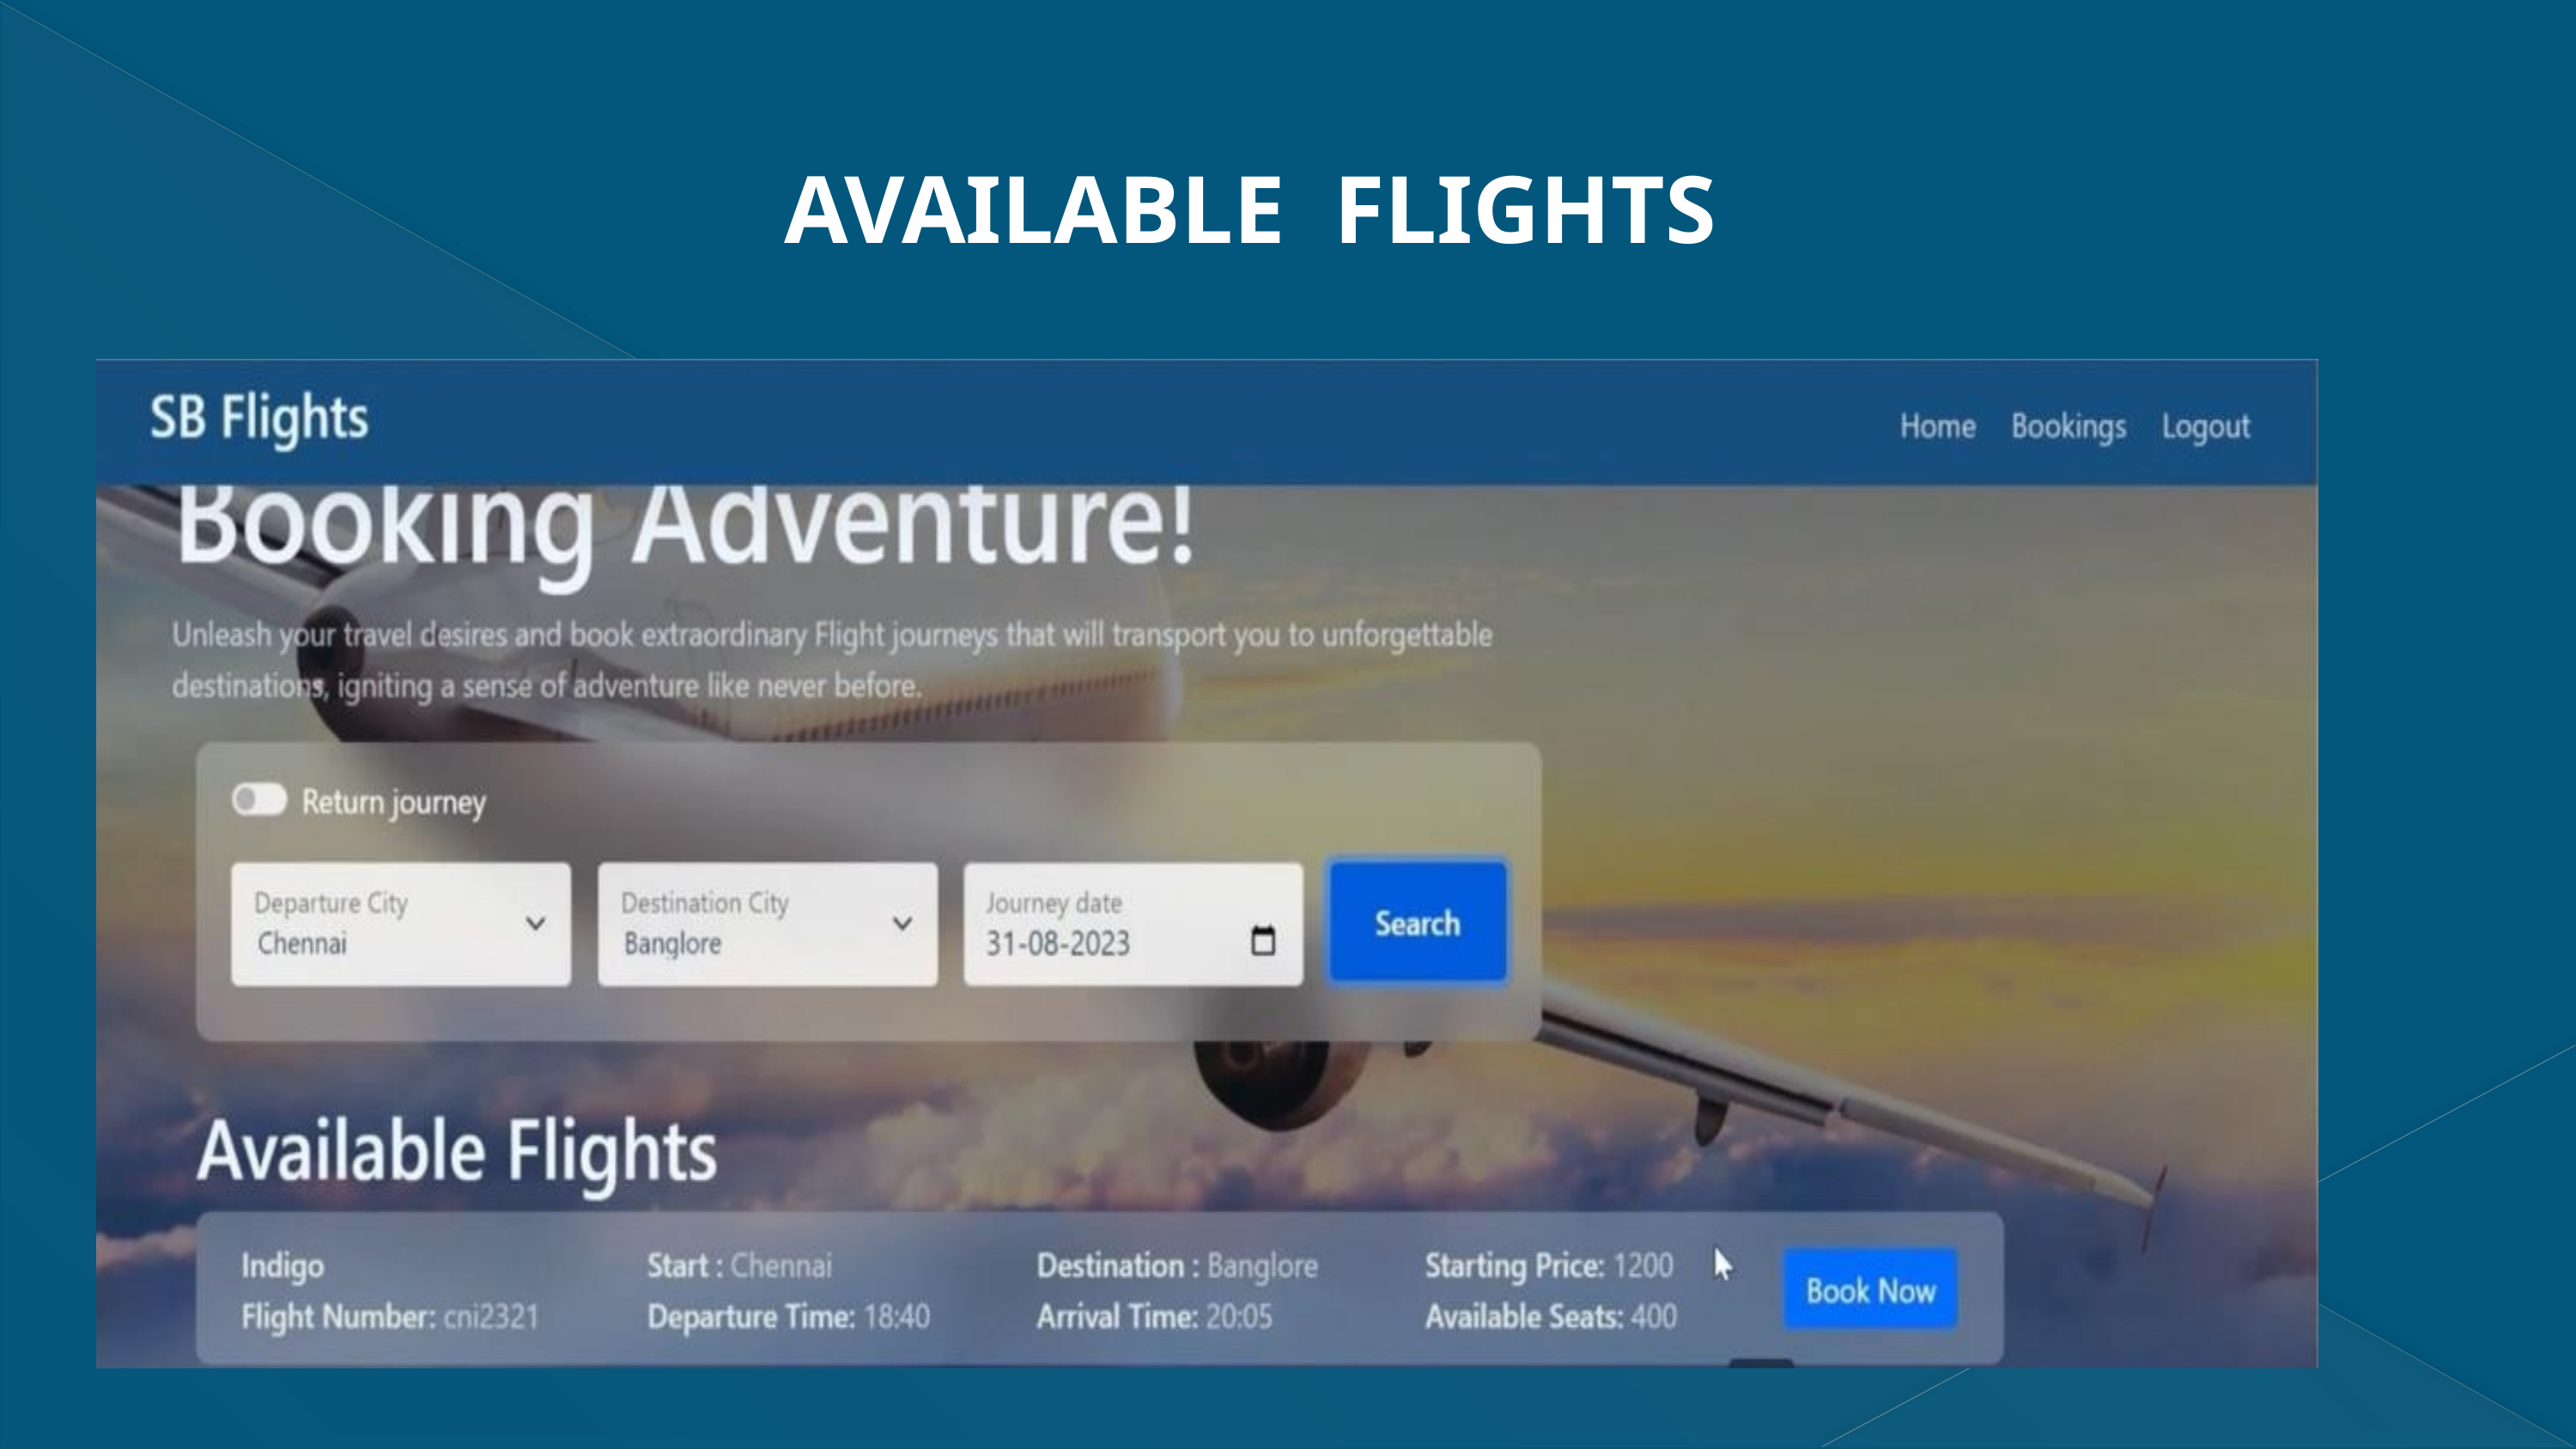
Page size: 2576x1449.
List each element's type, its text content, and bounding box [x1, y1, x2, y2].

text_box AVAILABLE FLIGHTS [672, 131, 1830, 262]
picture [86, 355, 2319, 1372]
